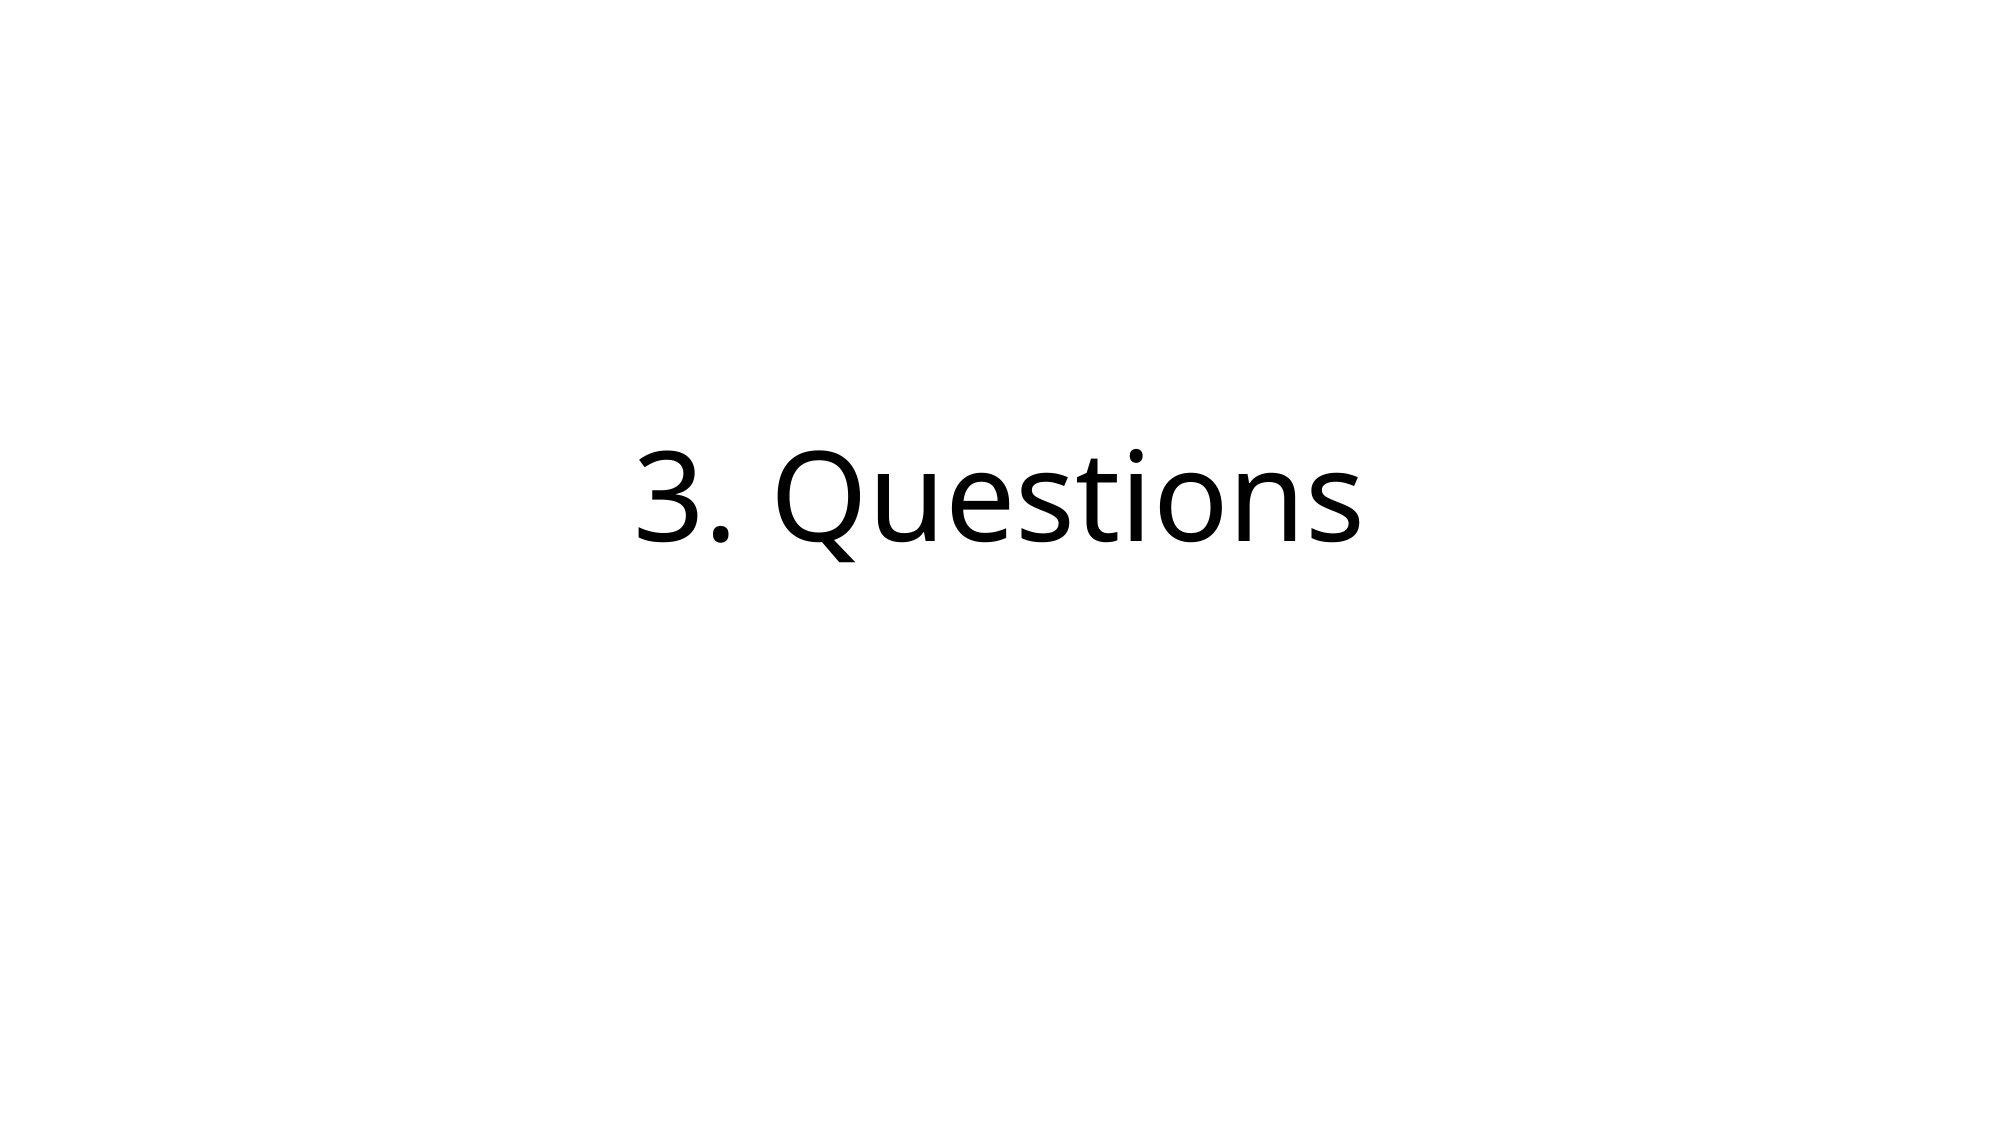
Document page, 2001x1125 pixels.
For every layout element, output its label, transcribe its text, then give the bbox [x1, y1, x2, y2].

title 3. Questions [249, 184, 1750, 576]
